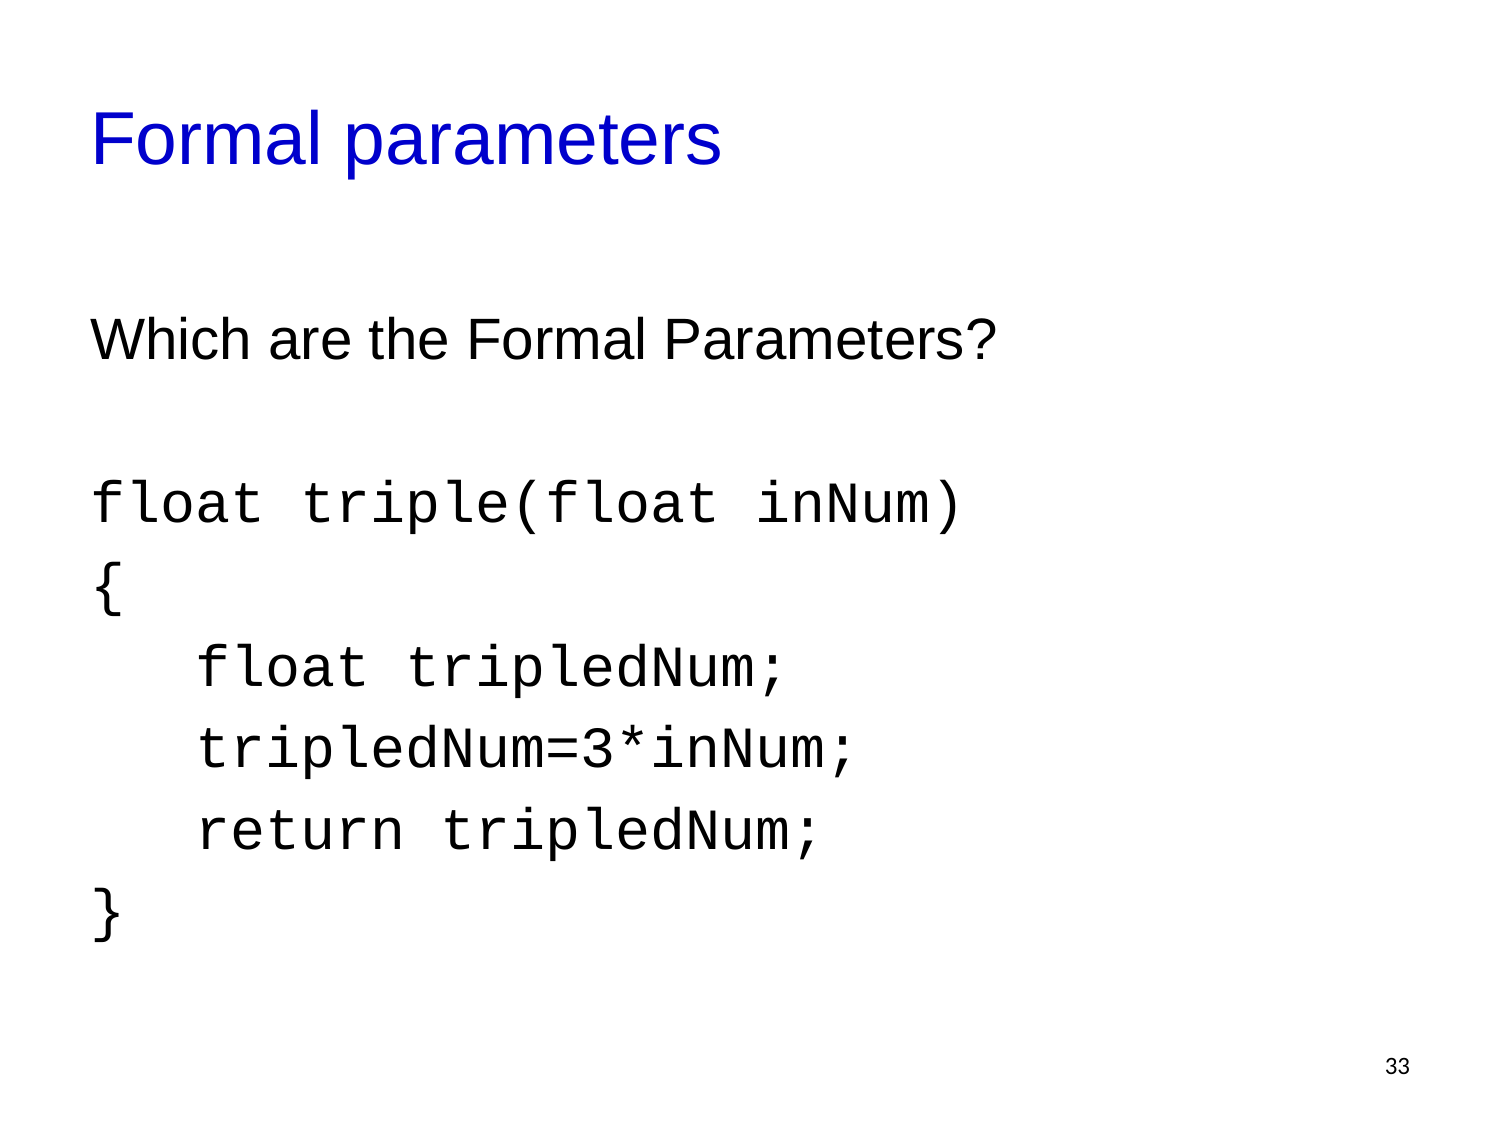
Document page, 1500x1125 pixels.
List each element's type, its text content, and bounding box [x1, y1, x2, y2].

list Which are the Formal Parameters? float triple(float inNum) { float tripledNum; tripledNum=3*inNum; return tripledNum; } [74, 212, 1426, 1076]
title Formal parameters [74, 0, 1426, 188]
slide_number 33 [1074, 1042, 1425, 1103]
